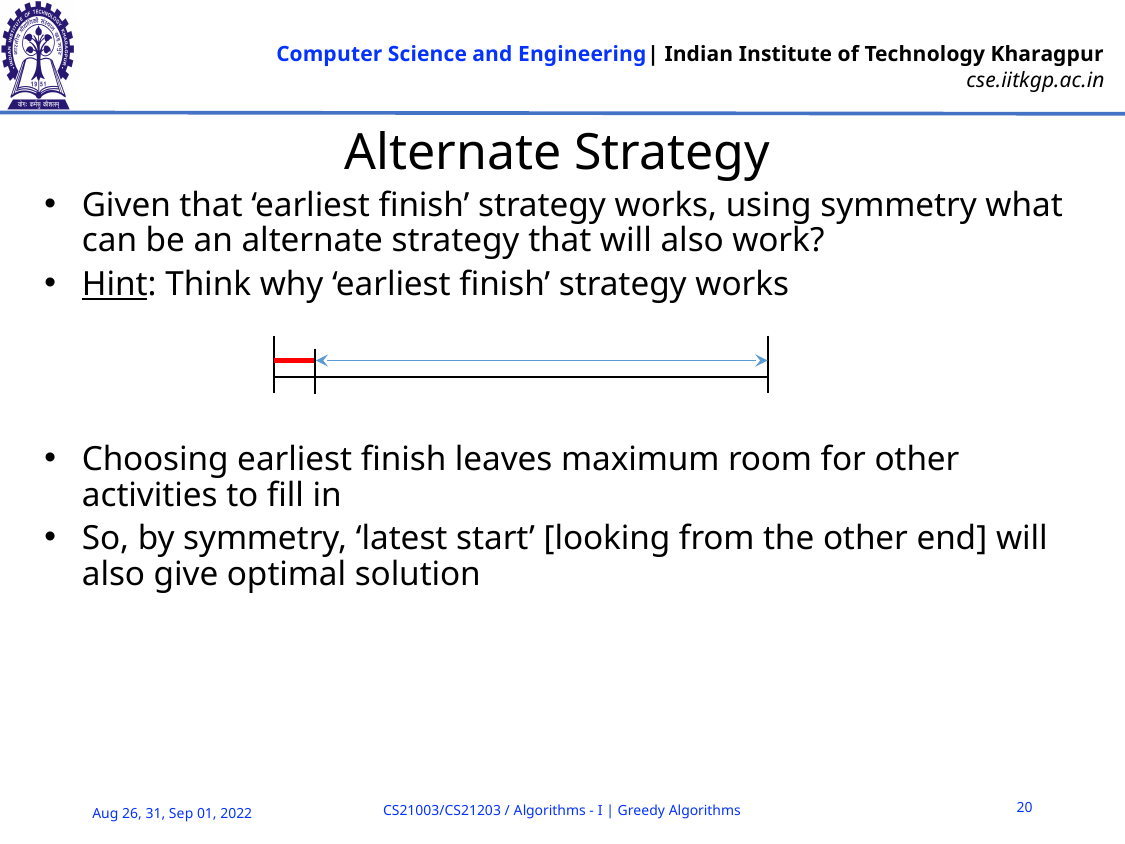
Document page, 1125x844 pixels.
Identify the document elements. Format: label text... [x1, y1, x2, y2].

text_box Given that ‘earliest finish’ strategy works, using symmetry what can be an alternate strategy that will also work? Hint: Think why ‘earliest finish’ strategy works Choosing earliest finish leaves maximum room for other activities to fill in So, by symmetry, ‘latest start’ [looking from the other end] will also give optimal solution [29, 179, 1084, 788]
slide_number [77, 798, 274, 844]
picture [1, 1, 74, 110]
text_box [273, 335, 768, 394]
title Alternate Strategy [35, 78, 1078, 179]
footer CS21003/CS21203 / Algorithms - I | Greedy Algorithms [185, 788, 940, 833]
slide_number 20 [992, 788, 1048, 831]
